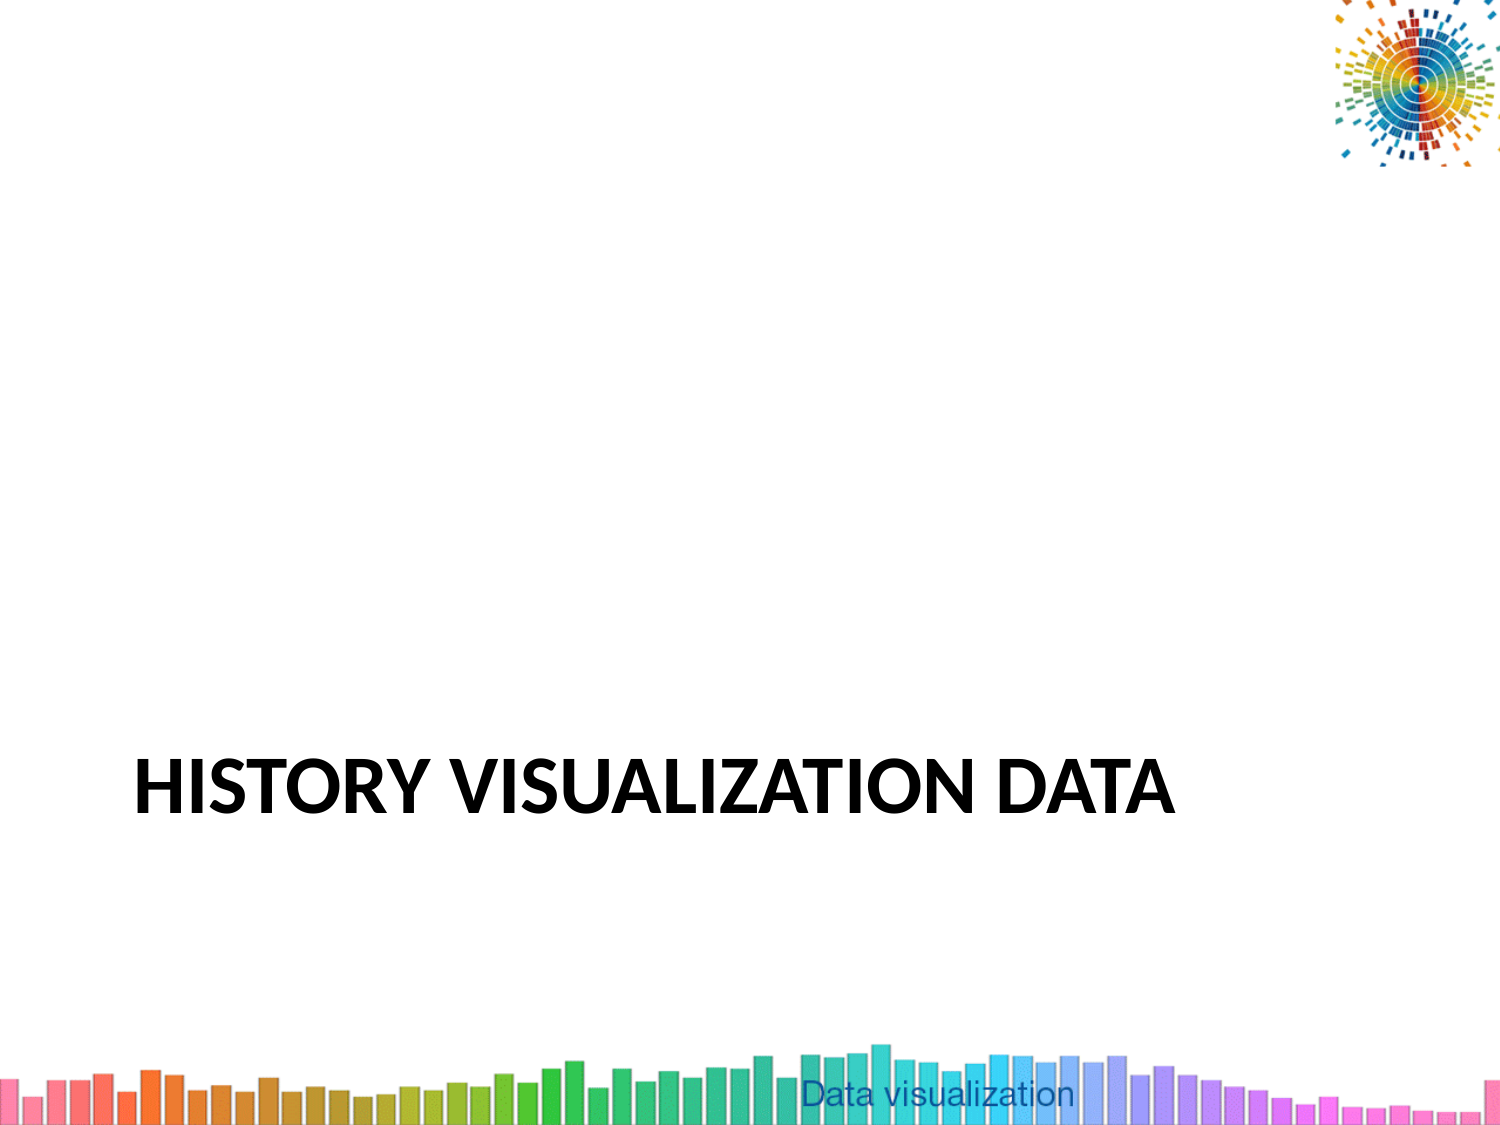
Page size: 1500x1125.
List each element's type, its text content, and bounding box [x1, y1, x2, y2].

picture [0, 0, 1500, 1125]
title History visualization DATA [118, 722, 1394, 947]
